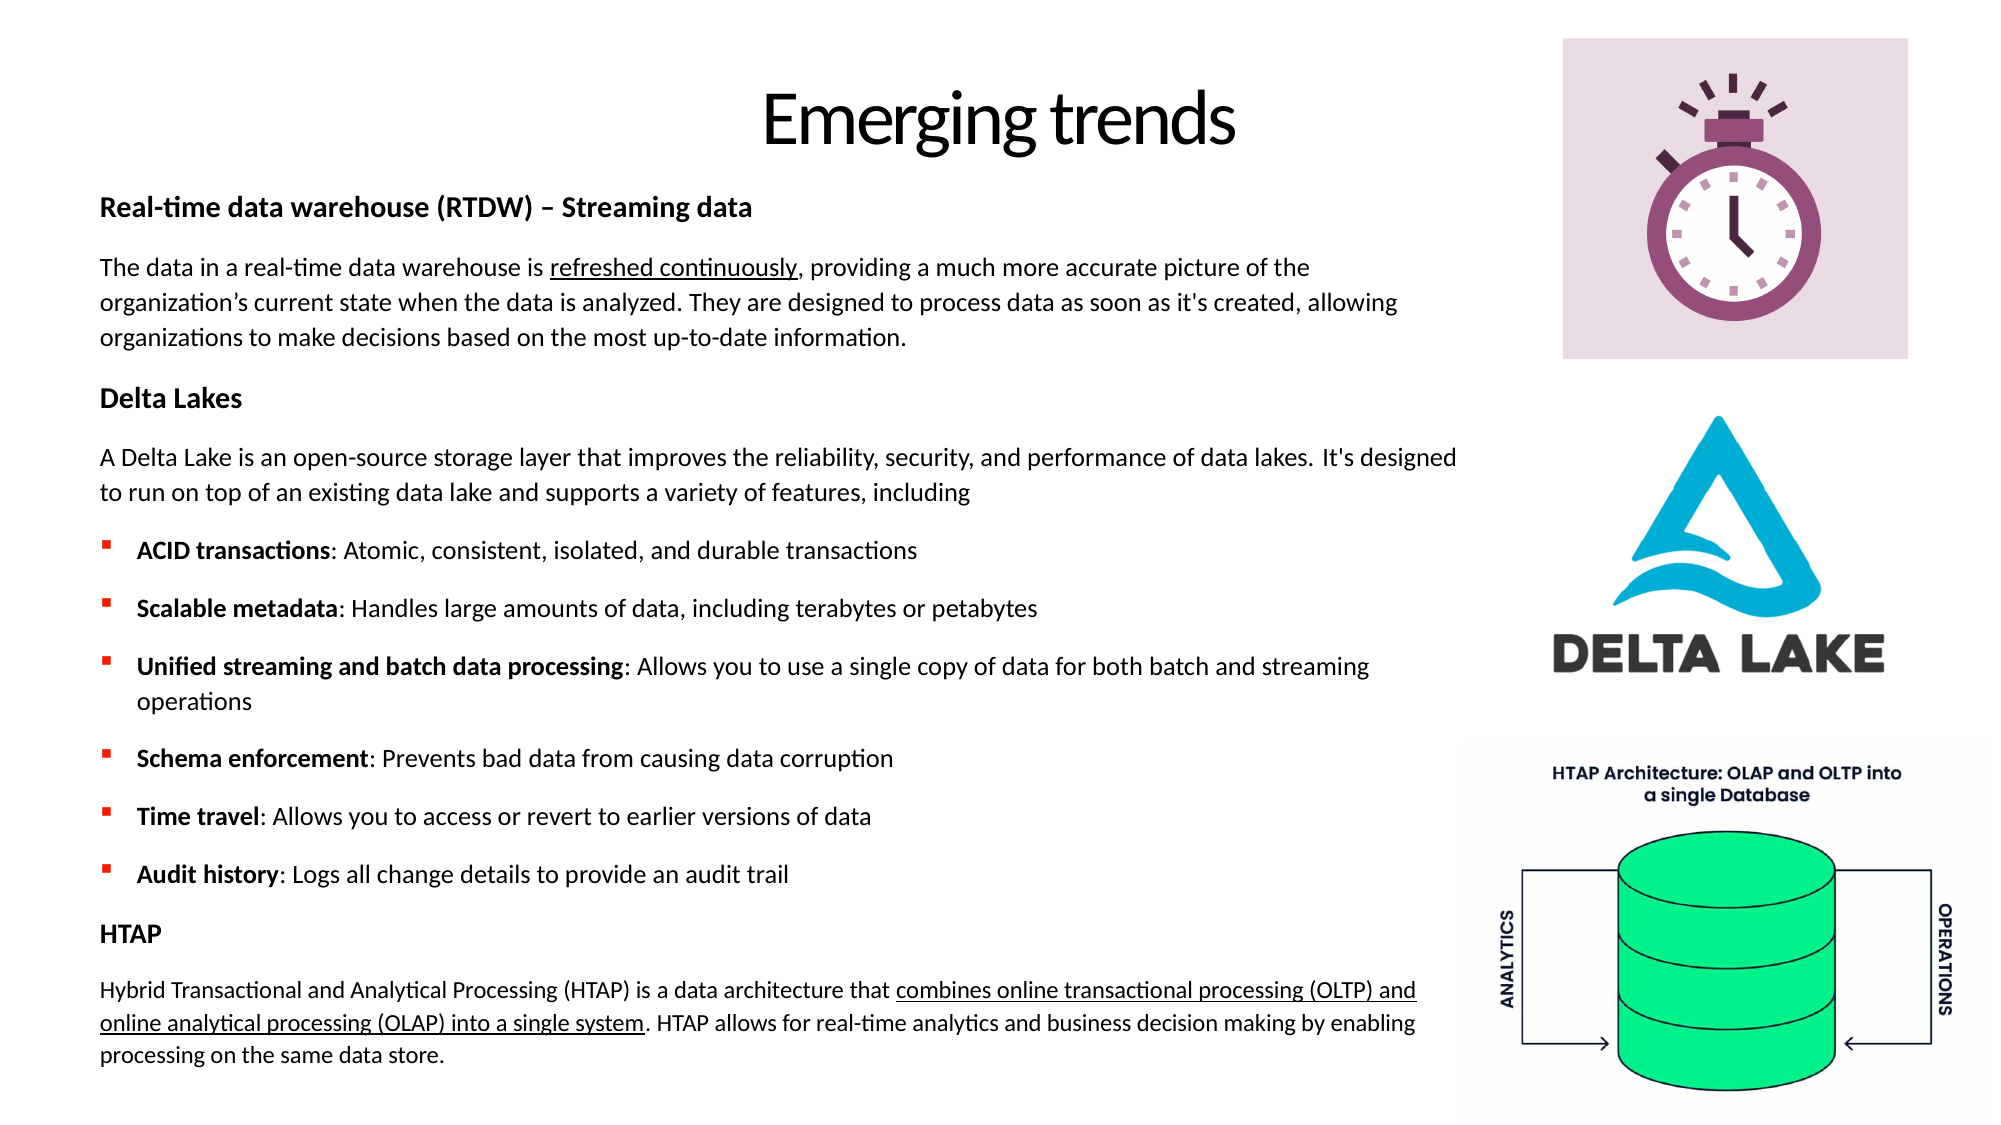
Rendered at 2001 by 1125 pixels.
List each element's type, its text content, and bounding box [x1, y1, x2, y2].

picture [1562, 38, 1909, 359]
list Real-time data warehouse (RTDW) – Streaming data The data in a real-time data warehouse is refreshed continuously, providing a much more accurate picture of the organization’s current state when the data is analyzed. They are designed to process data as soon as it's created, allowing organizations to make decisions based on the most up-to-date information. Delta Lakes A Delta Lake is an open-source storage layer that improves the reliability, security, and performance of data lakes. It's designed to run on top of an existing data lake and supports a variety of features, including ACID transactions: Atomic, consistent, isolated, and durable transactions Scalable metadata: Handles large amounts of data, including terabytes or petabytes Unified streaming and batch data processing: Allows you to use a single copy of data for both batch and streaming operations Schema enforcement: Prevents bad data from causing data corruption Time travel: Allows you to access or revert to earlier versions of data Audit history: Logs all change details to provide an audit trail HTAP Hybrid Transactional and Analytical Processing (HTAP) is a data architecture that combines online transactional processing (OLTP) and online analytical processing (OLAP) into a single system. HTAP allows for real-time analytics and business decision making by enabling processing on the same data store. [99, 176, 1460, 1082]
picture [1538, 393, 1901, 689]
picture [1458, 741, 1993, 1125]
title Emerging trends [99, 43, 1562, 199]
